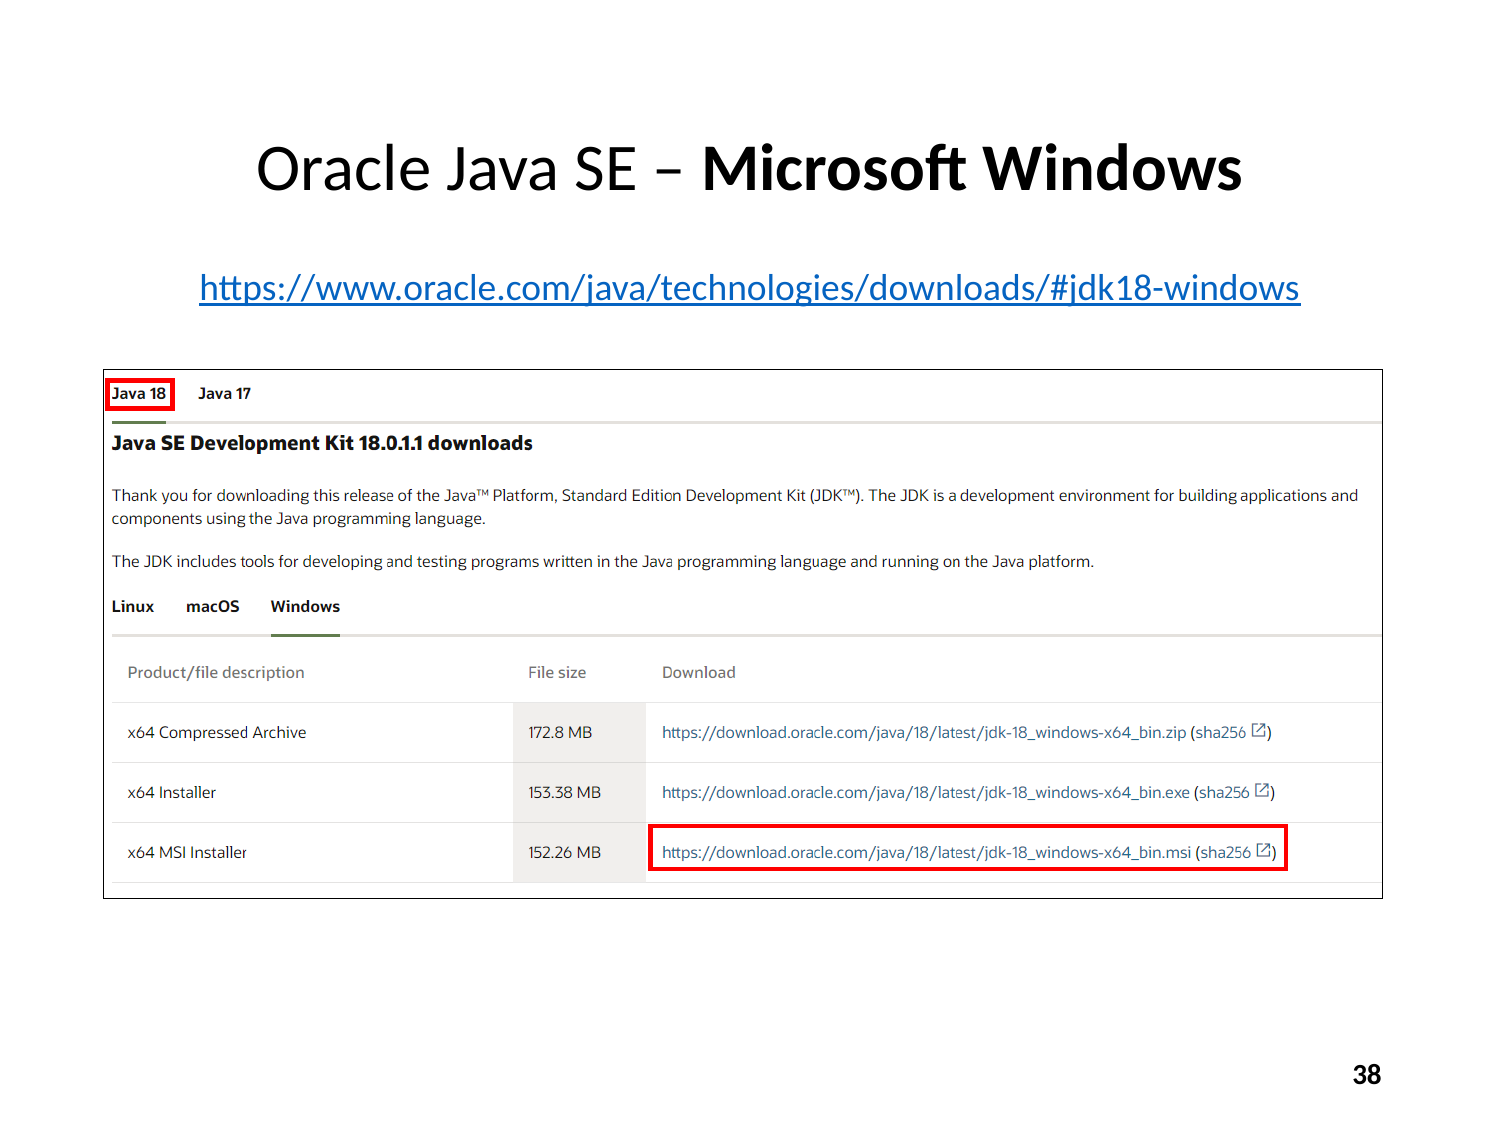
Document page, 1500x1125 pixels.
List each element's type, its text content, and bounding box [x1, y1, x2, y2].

picture [103, 369, 1383, 899]
title Oracle Java SE – Microsoft Windows [103, 59, 1397, 278]
text_box https://www.oracle.com/java/technologies/downloads/#jdk18-windows [172, 255, 1328, 316]
slide_number 38 [1059, 1042, 1397, 1103]
